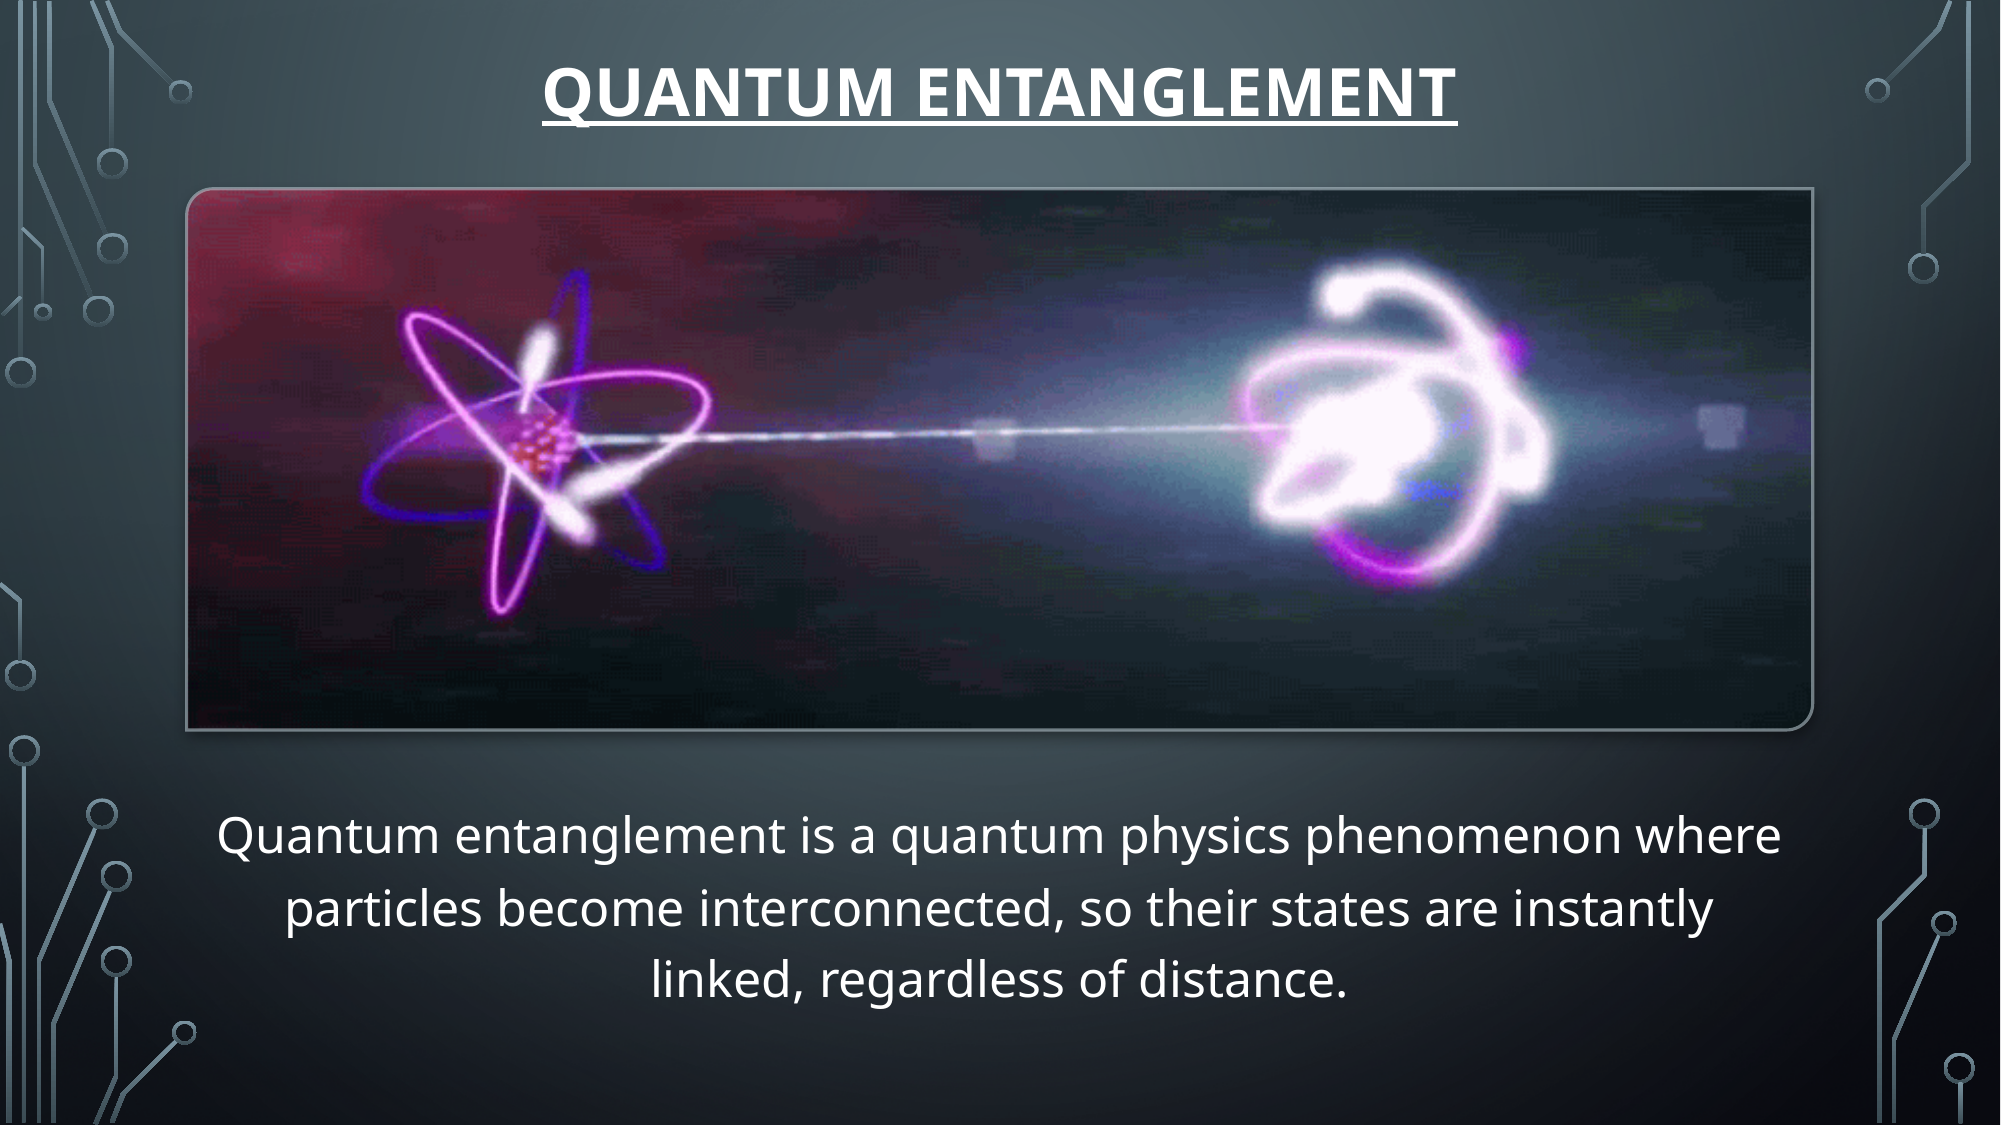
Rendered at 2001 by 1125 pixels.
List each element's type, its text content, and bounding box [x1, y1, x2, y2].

picture [186, 188, 1813, 731]
list Quantum entanglement is a quantum physics phenomenon where particles become interconnected, so their states are instantly linked, regardless of distance. [186, 784, 1813, 1048]
title Quantum ENTANGLEMENT [186, 27, 1813, 162]
